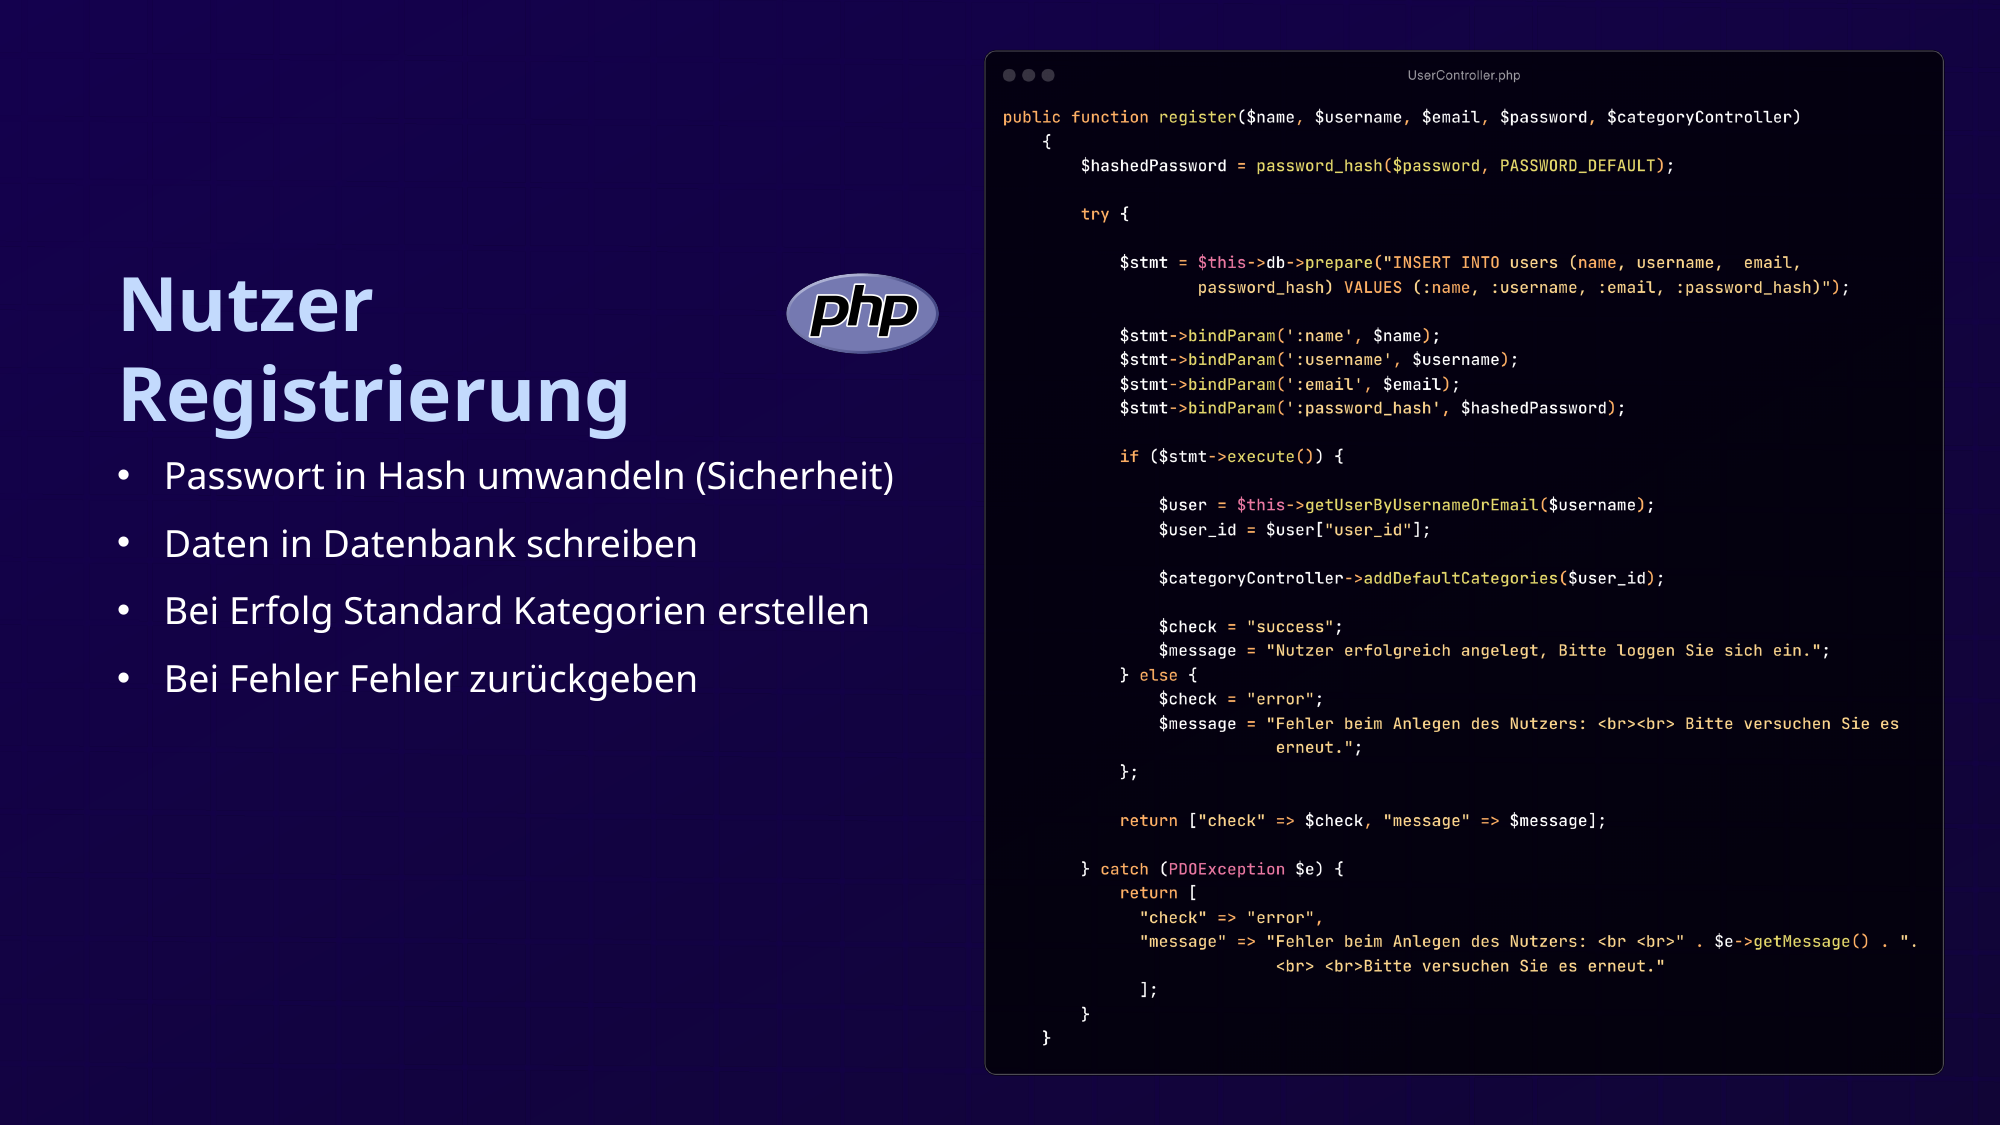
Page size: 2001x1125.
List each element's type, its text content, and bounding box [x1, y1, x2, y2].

text_box Nutzer Registrierung [102, 249, 826, 422]
picture [0, 0, 2000, 1125]
text_box Passwort in Hash umwandeln (Sicherheit) Daten in Datenbank schreiben Bei Erfolg Standard Kategorien erstellen Bei Fehler Fehler zurückgeben [102, 422, 941, 707]
